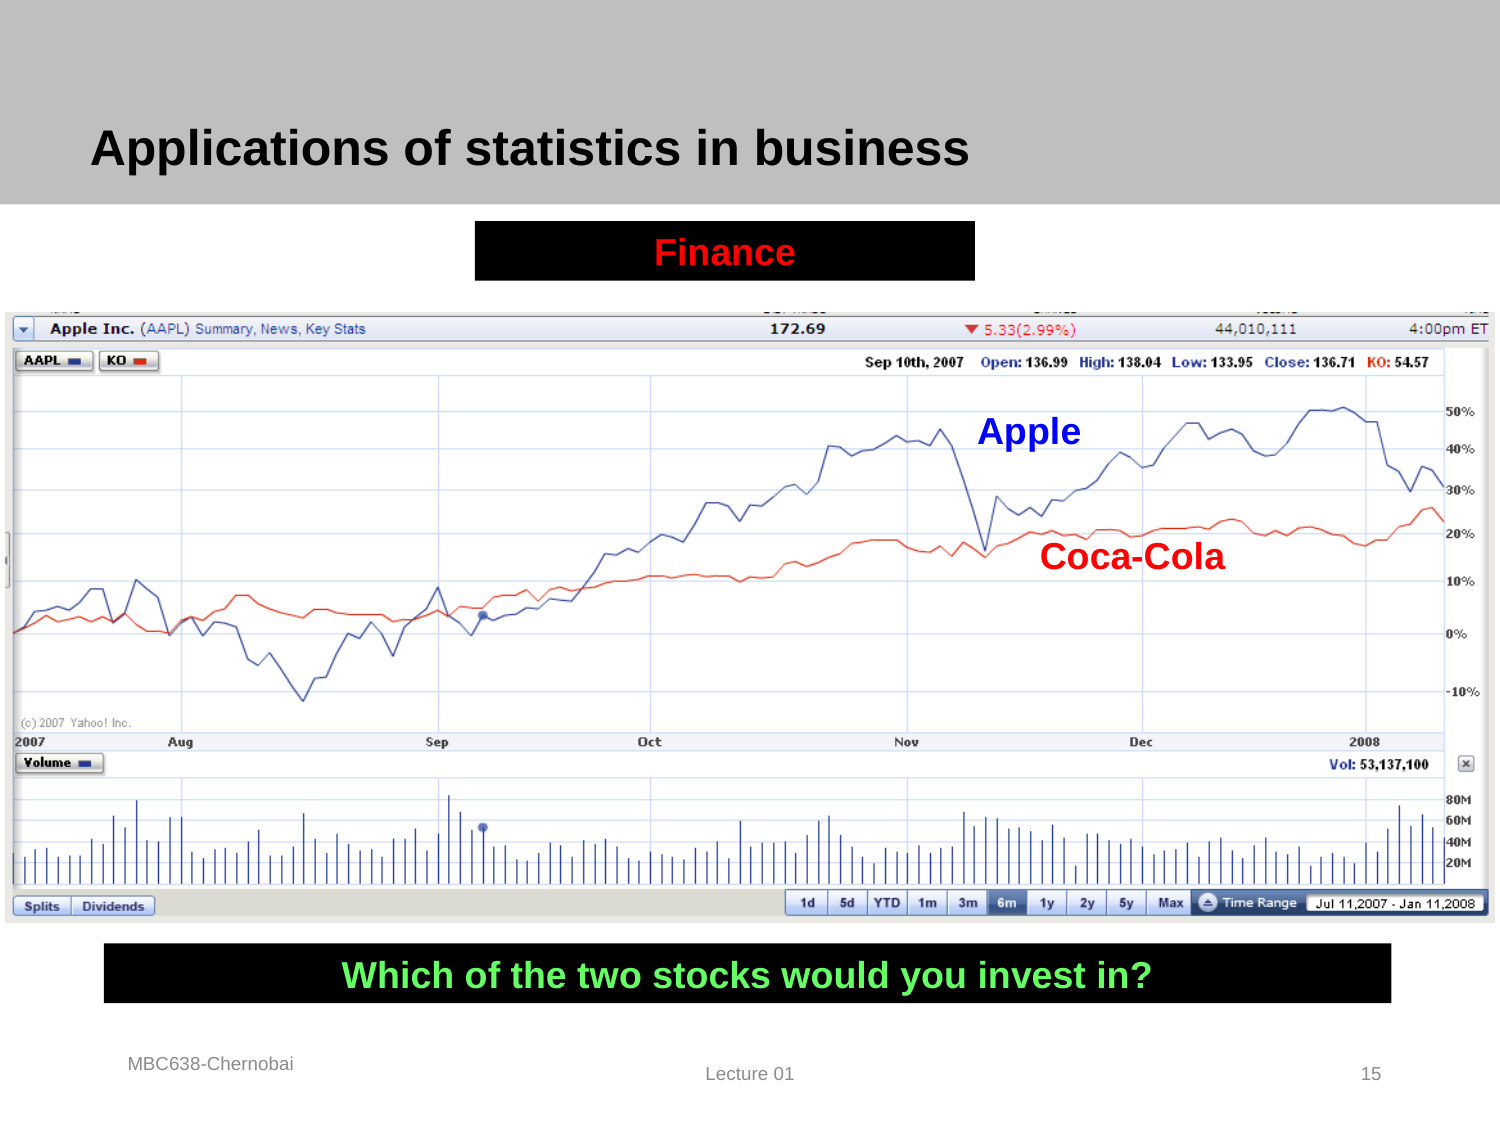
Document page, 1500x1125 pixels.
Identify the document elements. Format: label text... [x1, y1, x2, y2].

text_box Which of the two stocks would you invest in? [103, 943, 1392, 1004]
footer Lecture 01 [496, 1042, 1004, 1103]
text_box Finance [474, 221, 975, 281]
slide_number 15 [1059, 1042, 1397, 1103]
text_box [0, 0, 1500, 205]
picture [4, 311, 1496, 923]
text_box Applications of statistics in business [74, 49, 1488, 250]
slide_number MBC638-Chernobai [112, 1025, 425, 1100]
